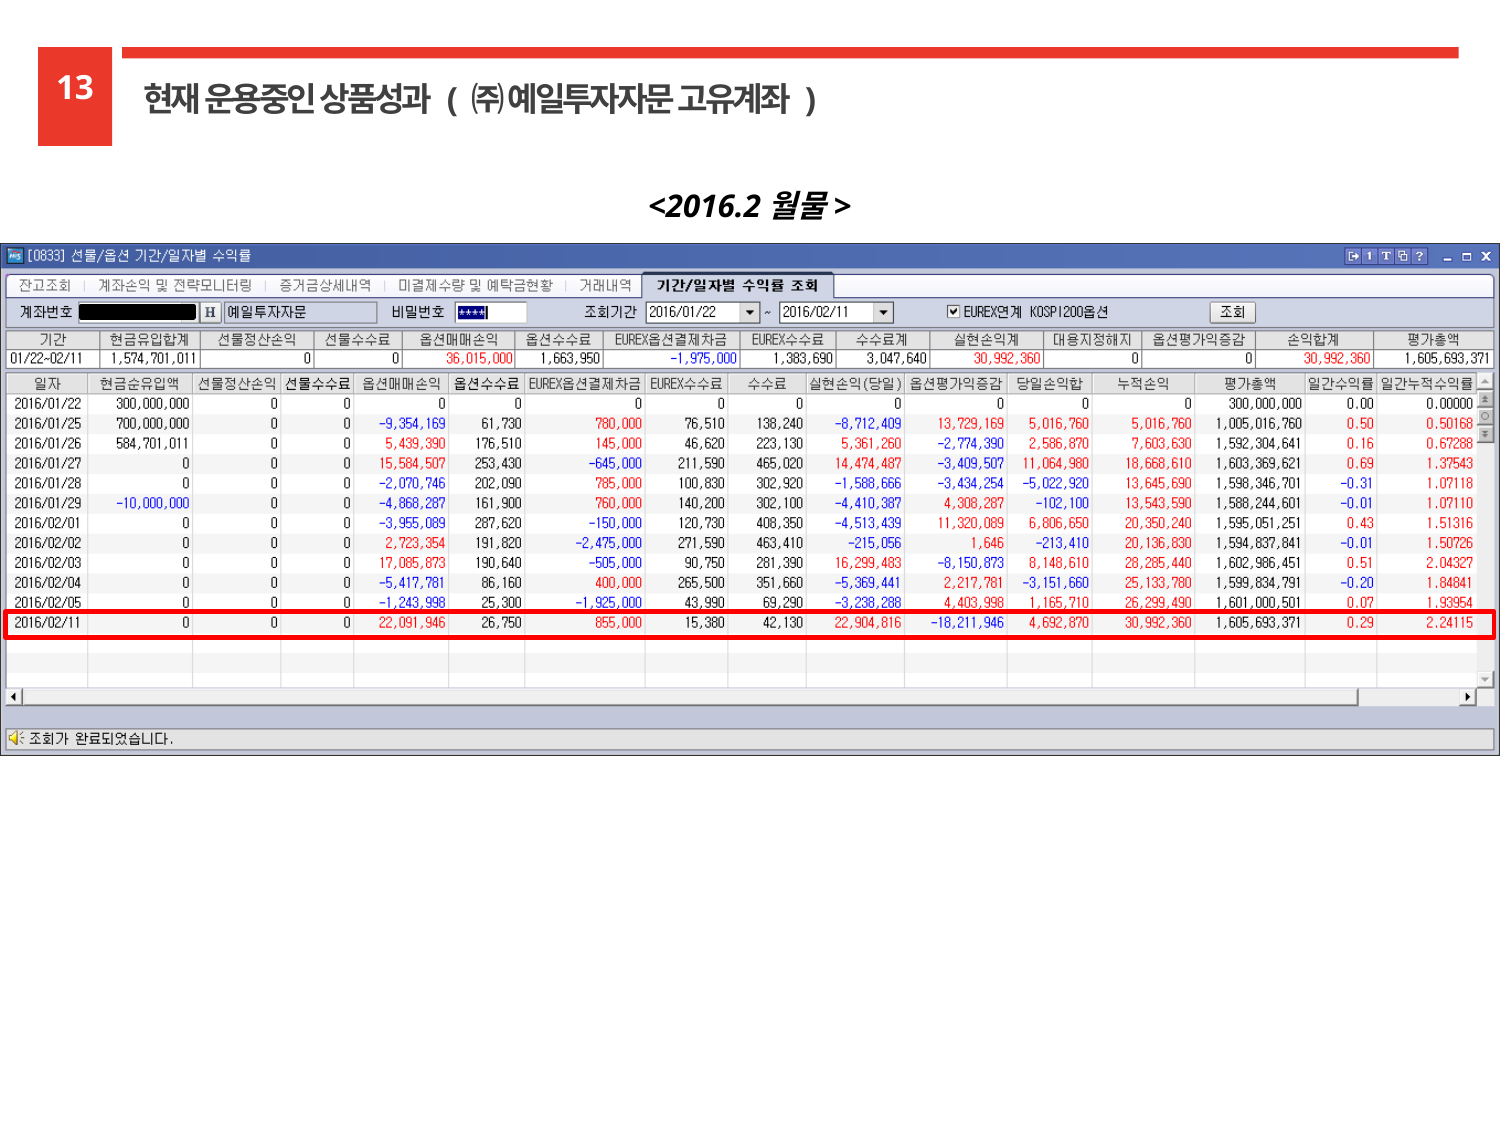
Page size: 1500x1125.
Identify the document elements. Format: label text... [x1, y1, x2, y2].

text_box [36, 45, 114, 59]
text_box 현재 운용중인 상품성과 ( ㈜ 예일투자자문 고유계좌 ) [128, 70, 1152, 125]
picture [0, 243, 1500, 756]
text_box <2016.2월물> [0, 178, 1500, 231]
text_box [120, 45, 1461, 61]
text_box [36, 114, 114, 148]
text_box 13 [21, 59, 129, 114]
